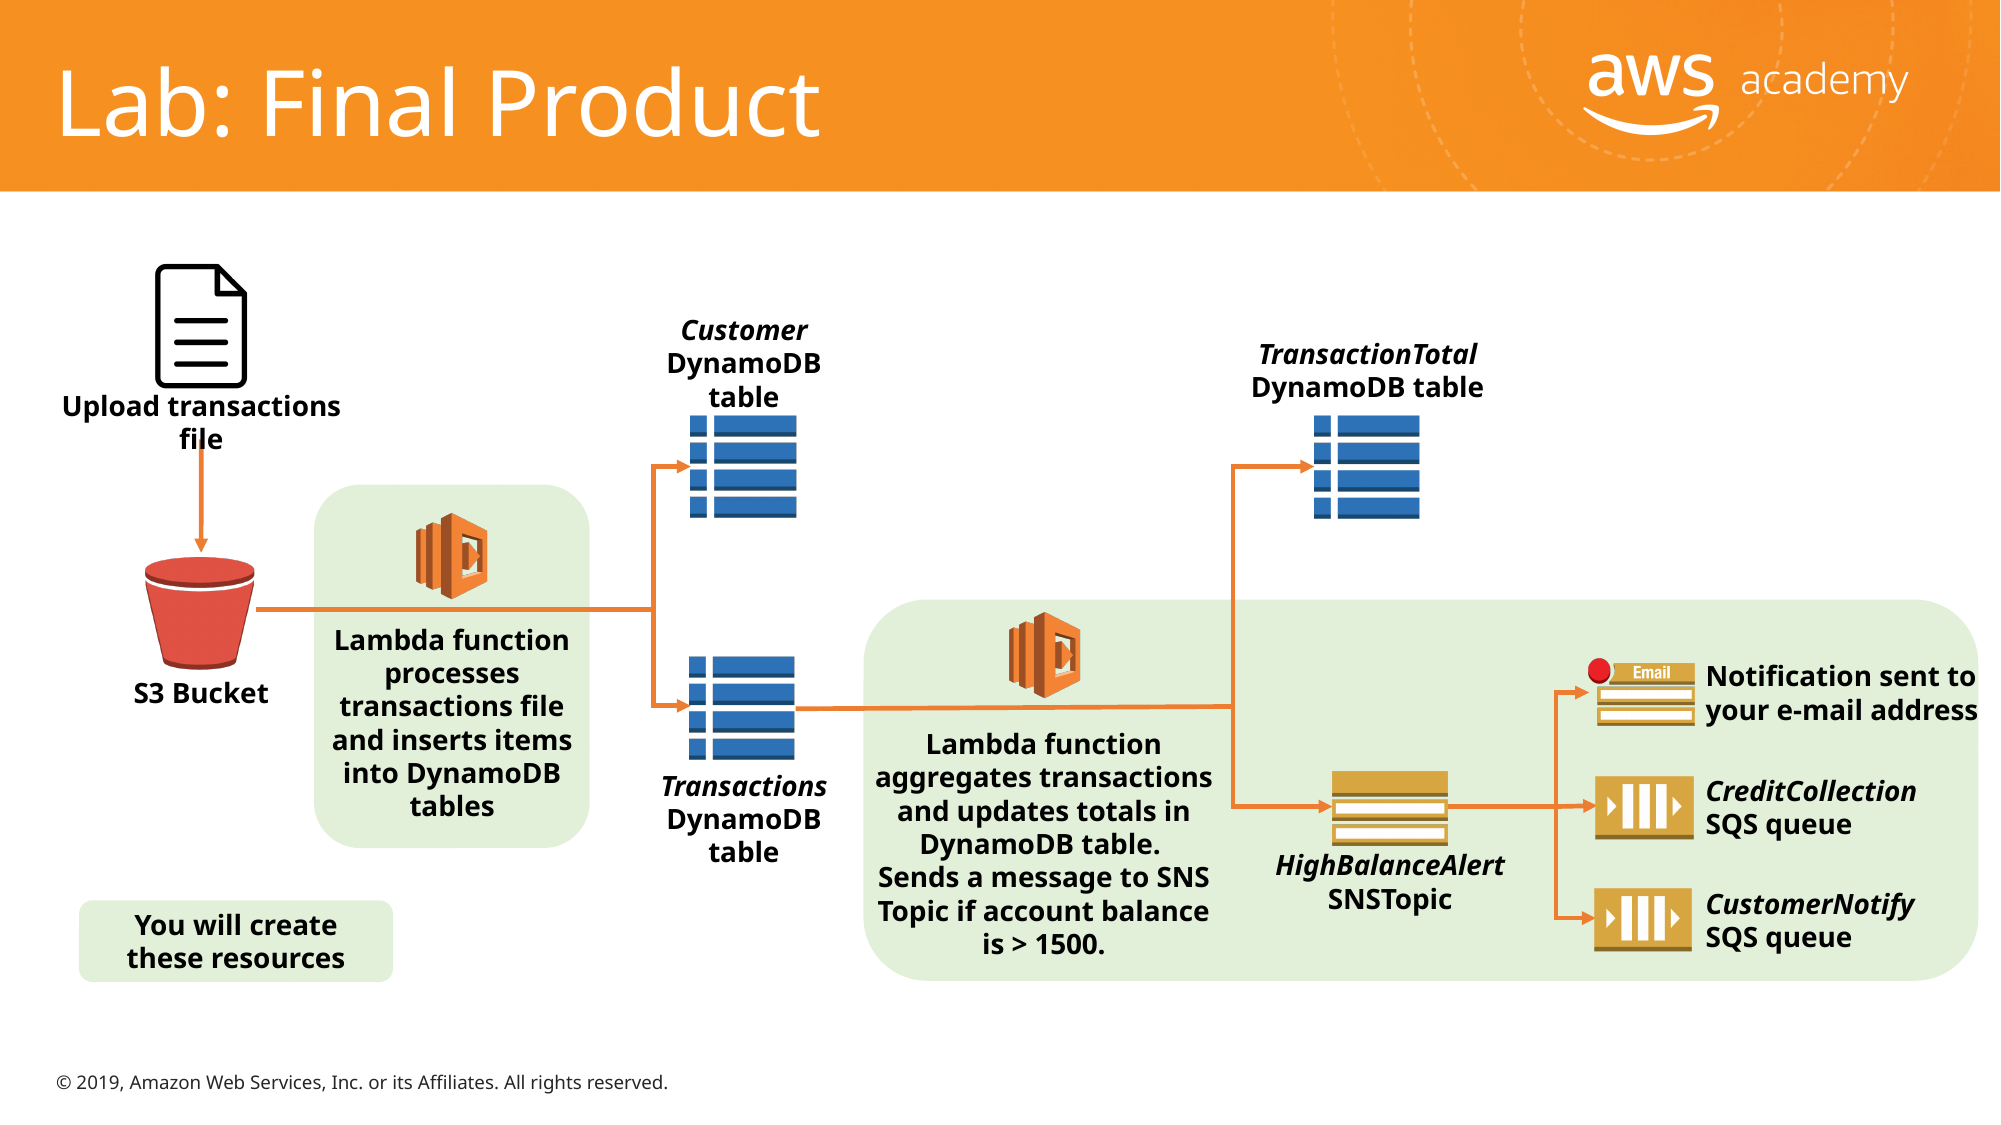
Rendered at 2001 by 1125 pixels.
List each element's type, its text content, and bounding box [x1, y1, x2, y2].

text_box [1448, 658, 1988, 953]
text_box Upload transactions file [39, 388, 256, 455]
text_box S3 Bucket [101, 675, 256, 736]
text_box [256, 312, 835, 848]
title Lab: Final Product [39, 43, 1450, 172]
text_box You will create these resources [77, 899, 395, 984]
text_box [795, 336, 1979, 981]
picture [0, 0, 2000, 1125]
